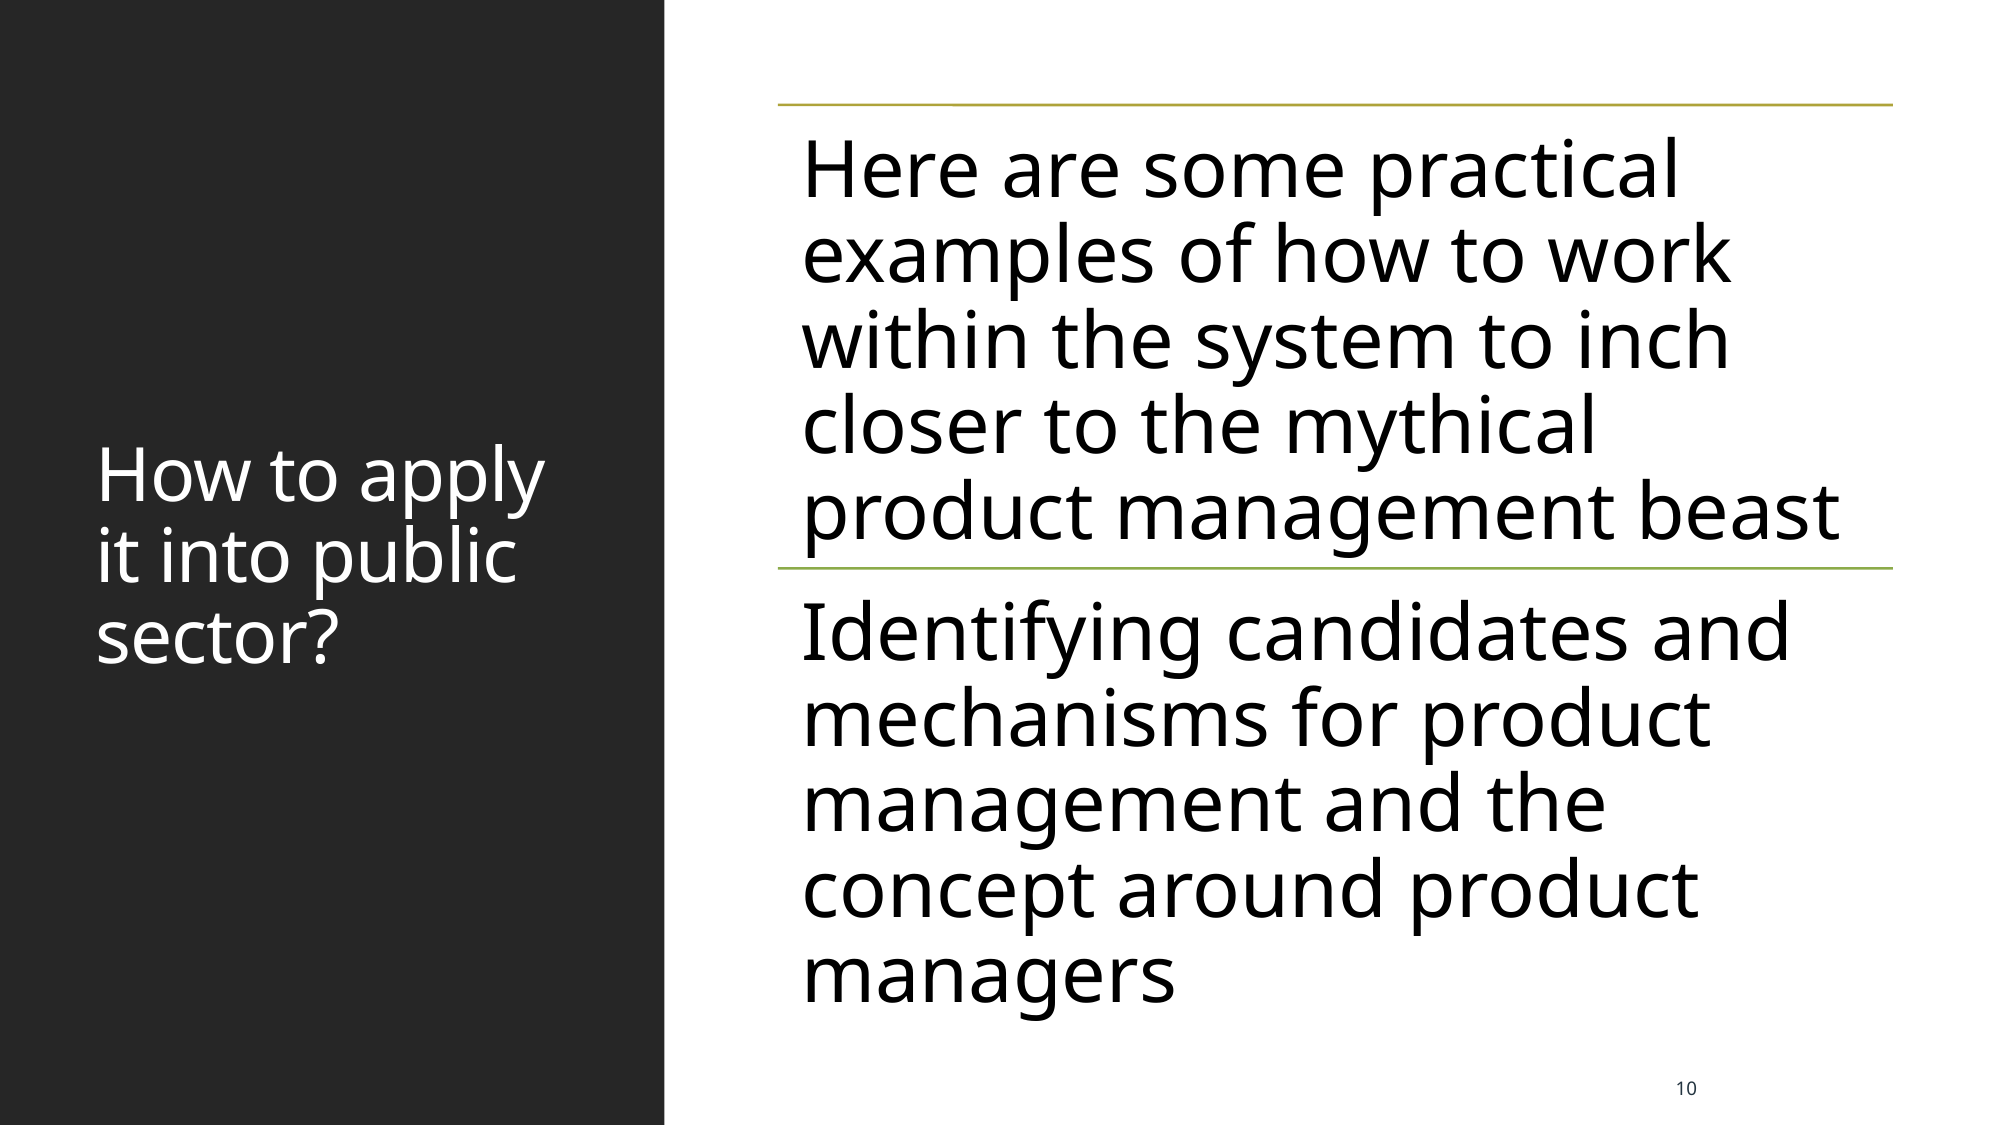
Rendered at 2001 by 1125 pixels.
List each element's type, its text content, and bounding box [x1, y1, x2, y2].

text_box [666, 0, 2000, 1125]
text_box [0, 0, 666, 1125]
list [777, 104, 1894, 1033]
slide_number 10 [1660, 1059, 1840, 1120]
title How to apply it into public sector? [80, 84, 587, 1032]
